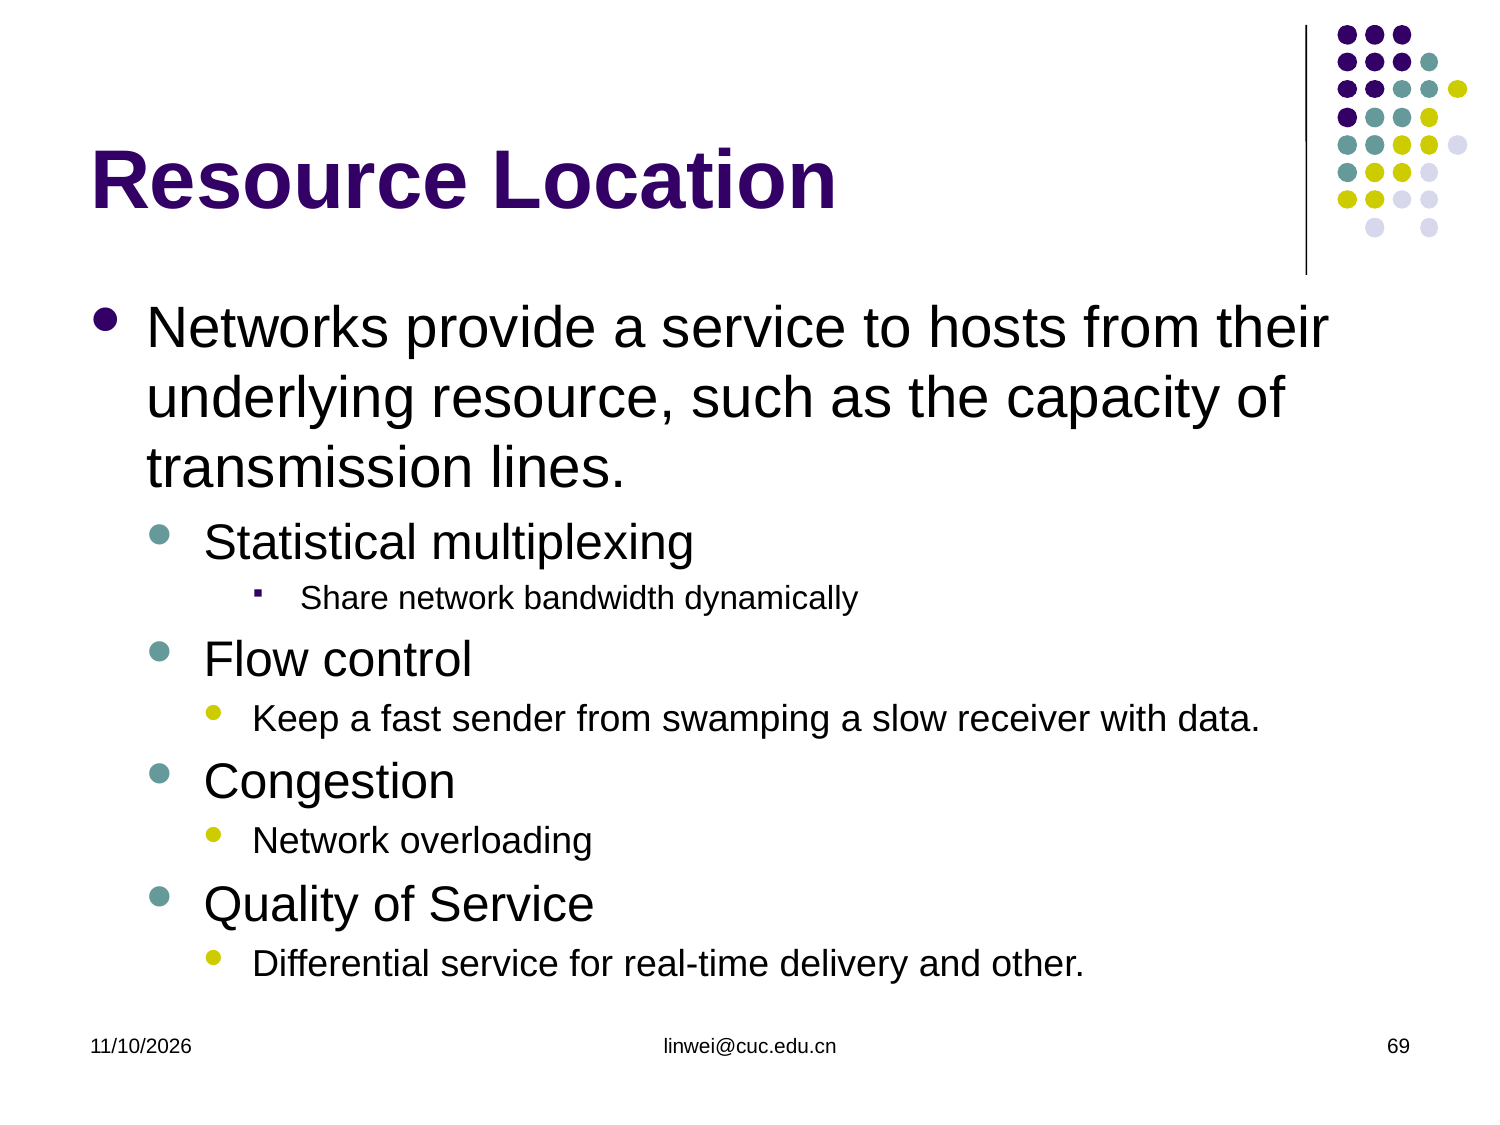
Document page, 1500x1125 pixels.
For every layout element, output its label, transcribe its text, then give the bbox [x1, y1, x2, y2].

list Networks provide a service to hosts from their underlying resource, such as the capacity of transmission lines. Statistical multiplexing Share network bandwidth dynamically Flow control Keep a fast sender from swamping a slow receiver with data. Congestion Network overloading Quality of Service Differential service for real-time delivery and other. [75, 282, 1425, 1006]
slide_number 69 [1074, 1024, 1426, 1101]
footer linwei@cuc.edu.cn [512, 1024, 988, 1101]
title Resource Location [75, 20, 1313, 233]
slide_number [74, 1024, 426, 1101]
